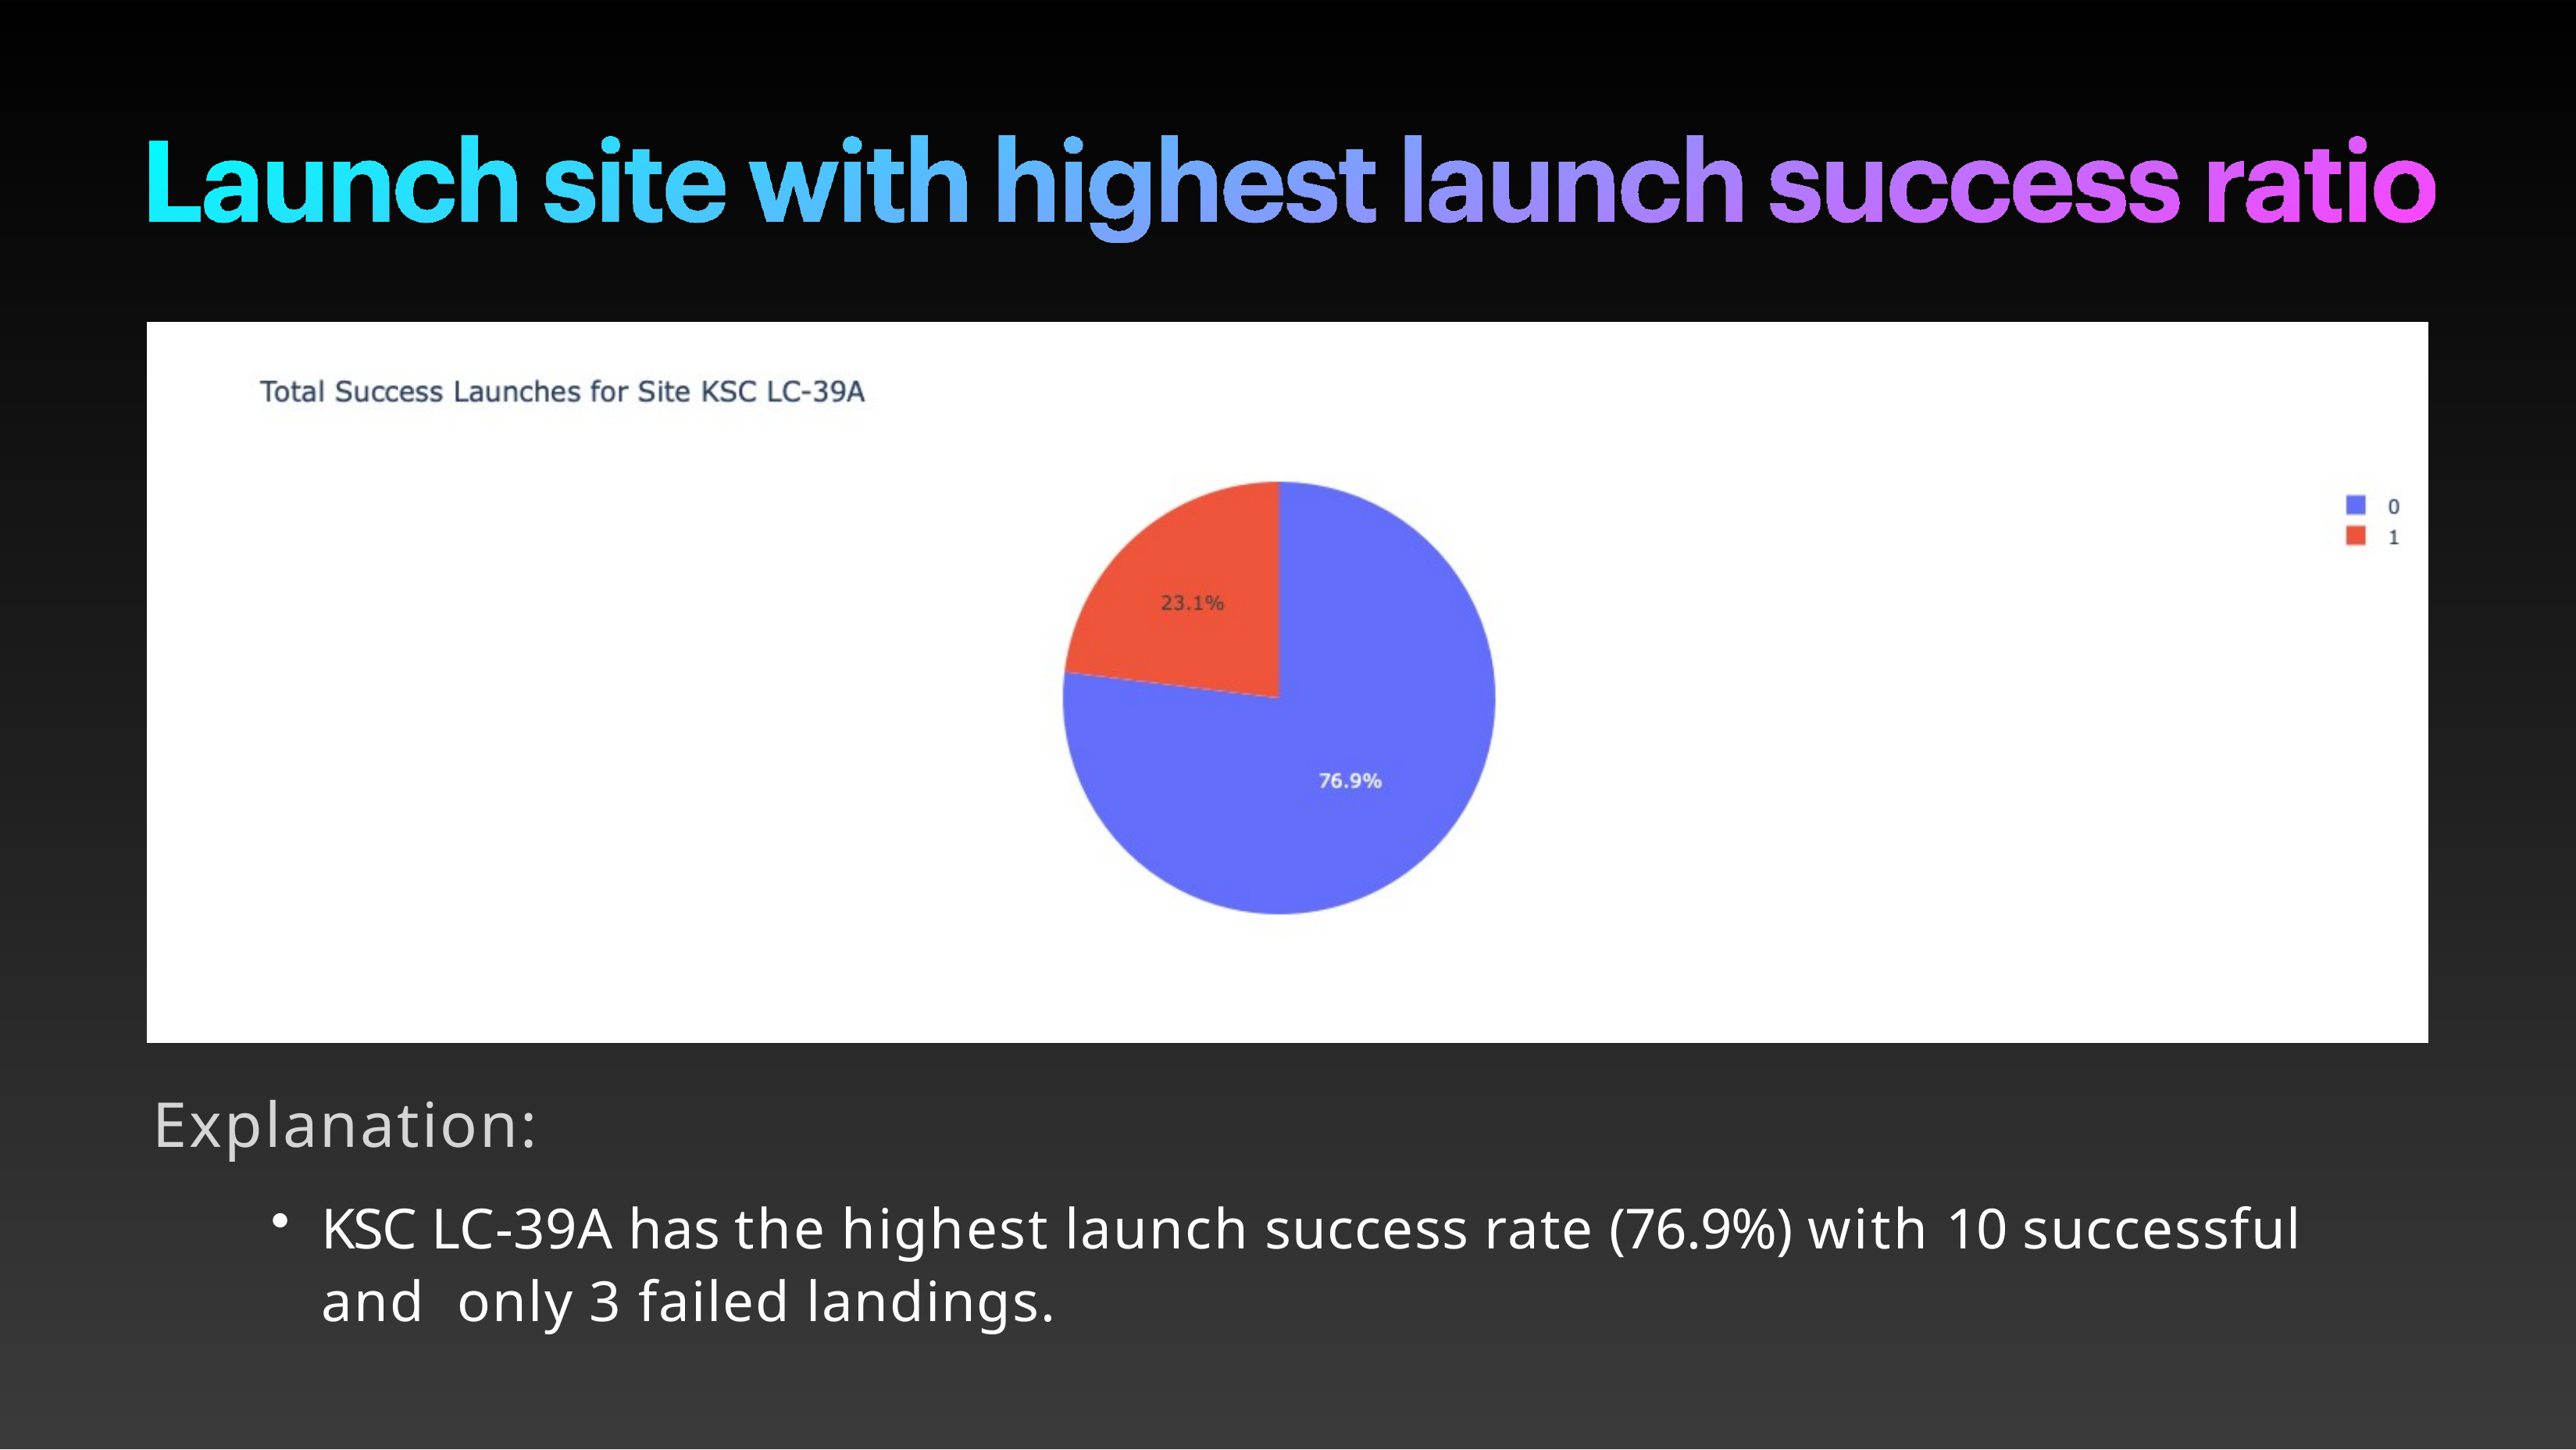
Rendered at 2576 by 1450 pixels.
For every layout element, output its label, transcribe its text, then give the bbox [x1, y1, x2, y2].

text_box Explanation: KSC LC-39A has the highest launch success rate (76.9%) with 10 successful and only 3 failed landings. [151, 1052, 2380, 1333]
picture [0, 0, 2576, 1449]
